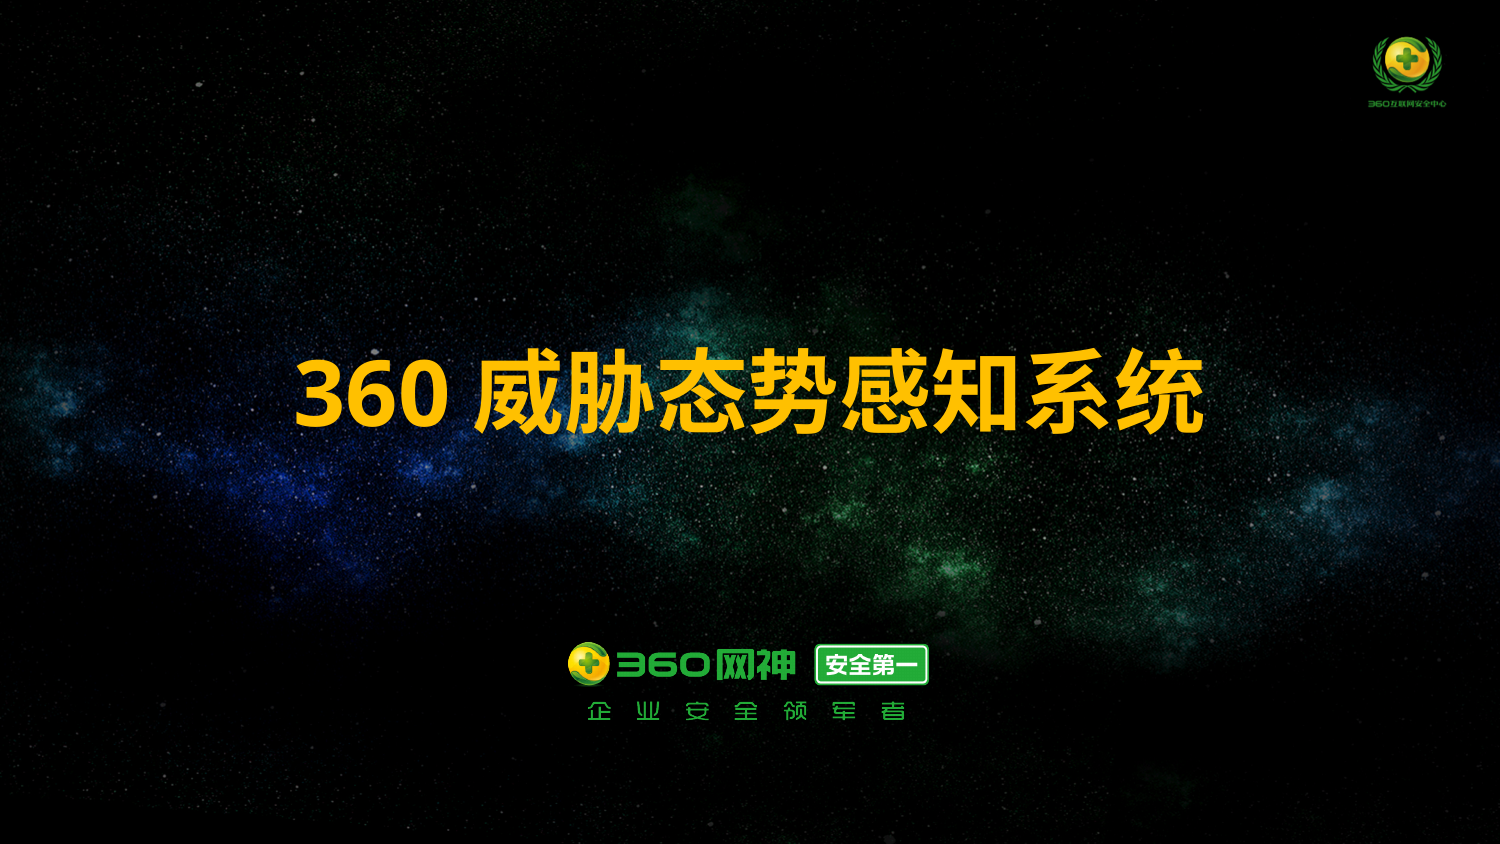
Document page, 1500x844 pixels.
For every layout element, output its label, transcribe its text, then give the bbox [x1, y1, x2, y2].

title 360威胁态势感知系统 [112, 299, 1388, 481]
picture [0, 0, 1500, 844]
